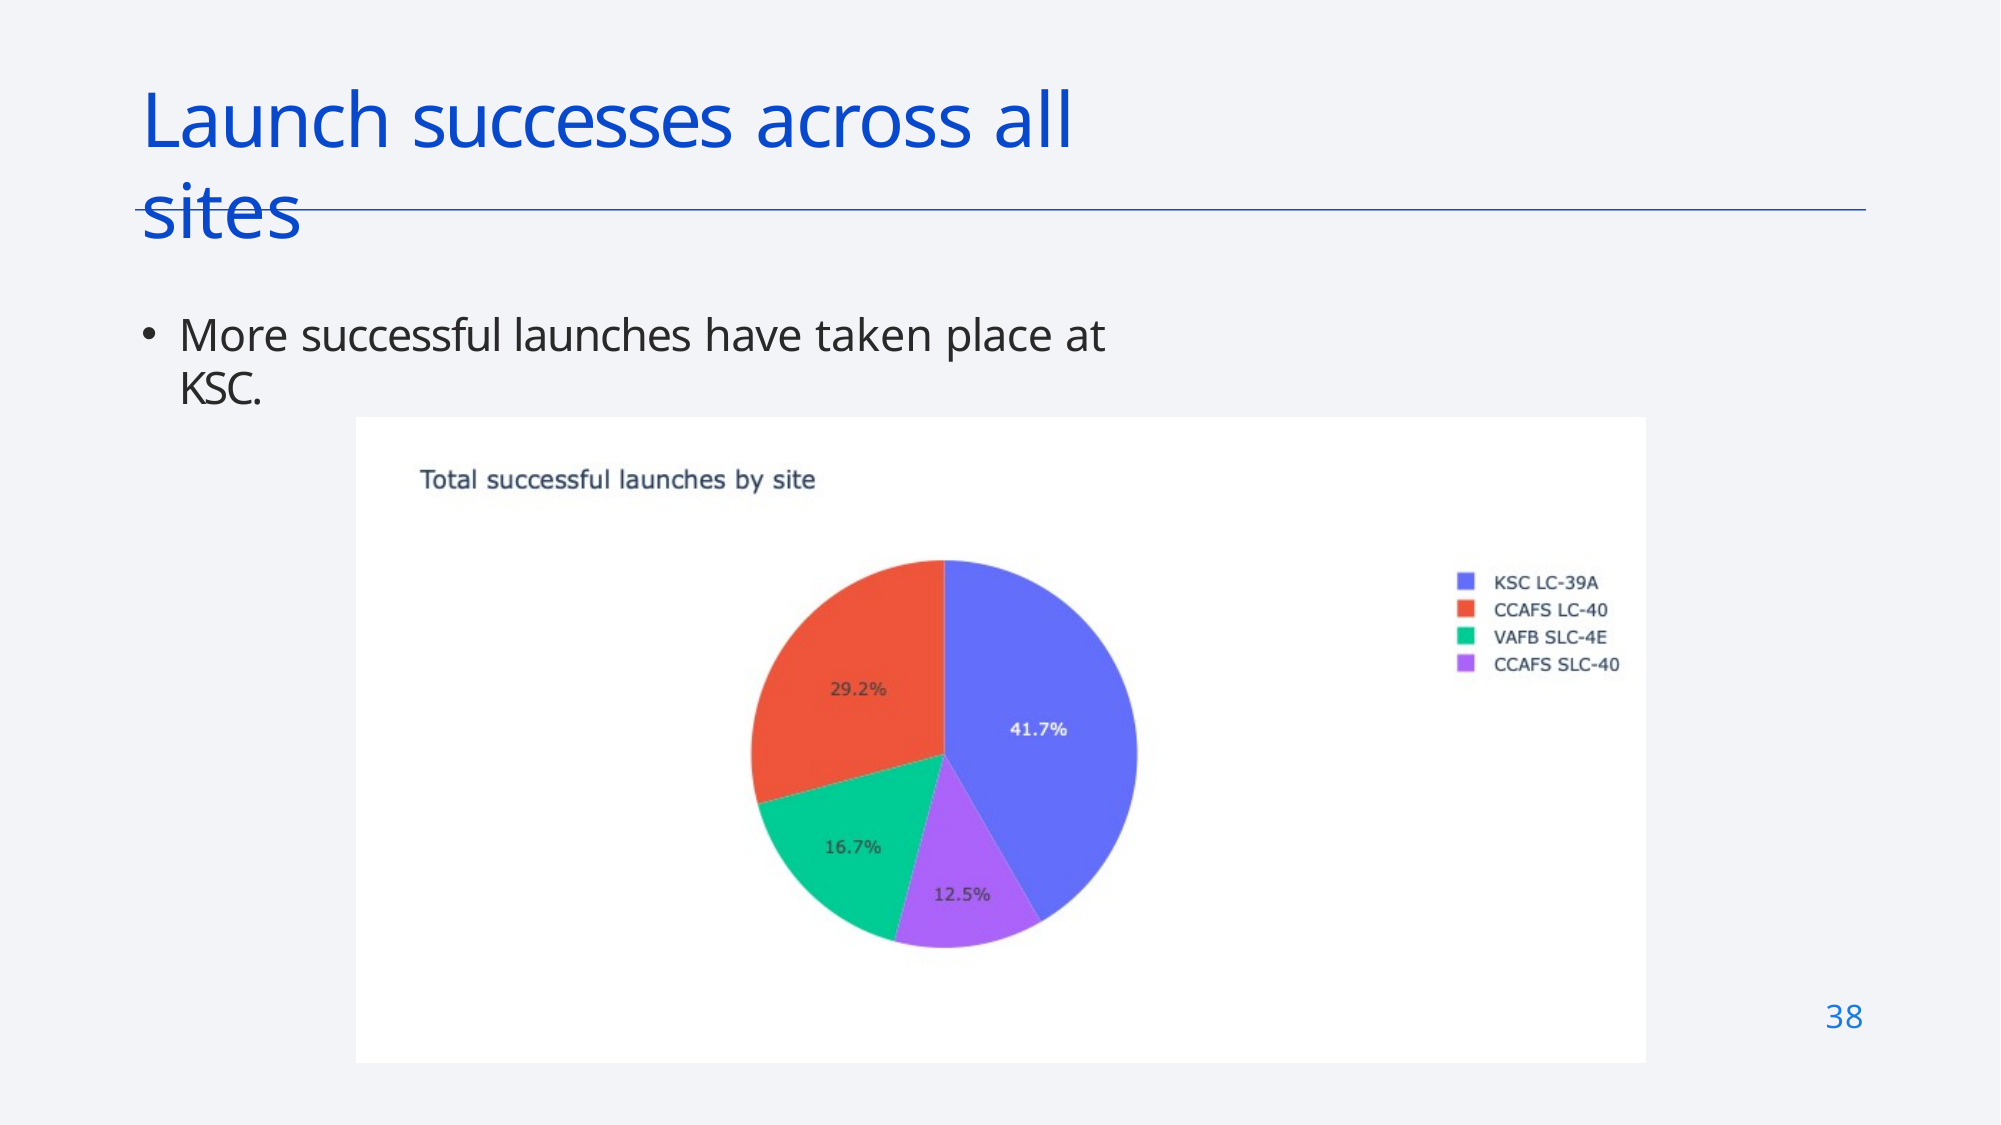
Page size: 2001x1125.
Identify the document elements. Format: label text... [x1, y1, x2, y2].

picture [0, 0, 2000, 1125]
text_box More successful launches have taken place at KSC. [139, 303, 1166, 414]
slide_number 38 [1819, 1002, 1875, 1125]
title Launch successes across all sites [139, 68, 1224, 260]
